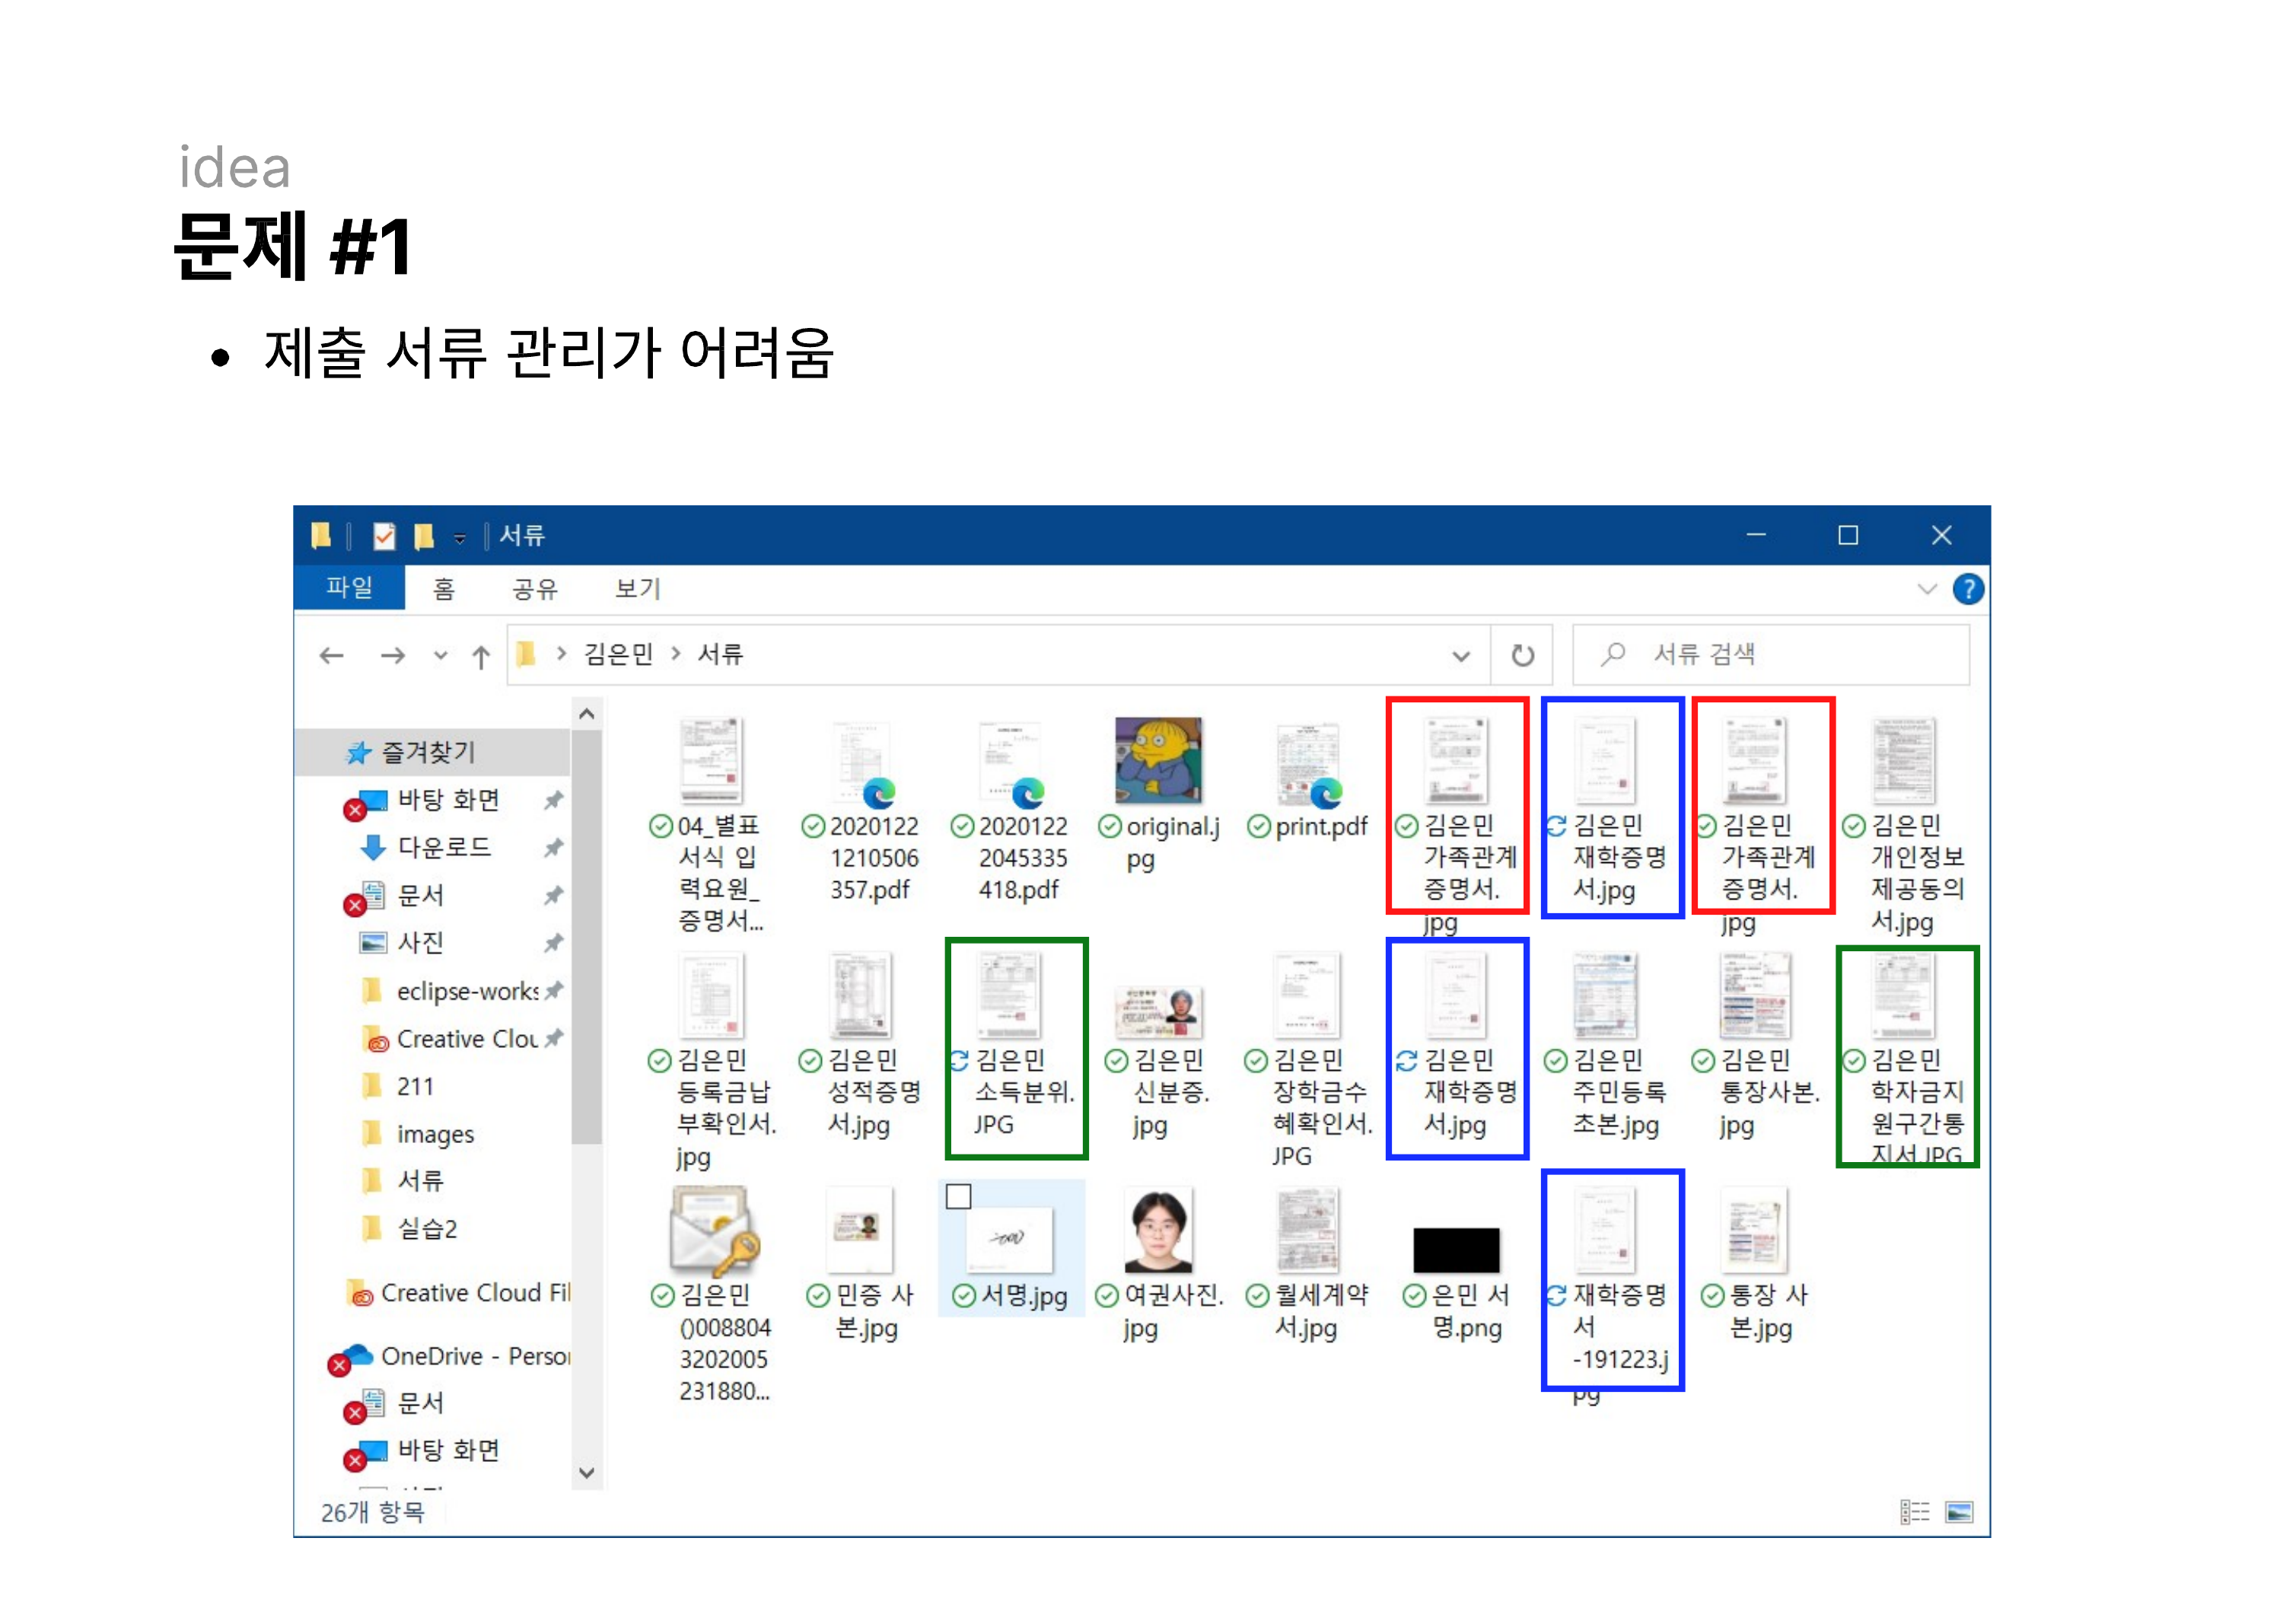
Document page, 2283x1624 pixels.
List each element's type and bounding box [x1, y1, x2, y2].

text_box [194, 145, 222, 188]
text_box [736, 331, 763, 367]
text_box [295, 210, 305, 282]
text_box [444, 329, 482, 353]
text_box [265, 333, 292, 369]
text_box [682, 326, 724, 379]
text_box [293, 505, 1992, 1539]
text_box [508, 342, 541, 358]
text_box [182, 155, 188, 187]
text_box [174, 245, 238, 266]
text_box [382, 218, 407, 275]
text_box [648, 326, 661, 379]
text_box [181, 144, 189, 151]
text_box [211, 349, 230, 367]
text_box [286, 328, 300, 377]
text_box [320, 326, 363, 348]
text_box [439, 358, 486, 379]
text_box [563, 332, 594, 367]
text_box [182, 213, 231, 240]
text_box [230, 155, 258, 188]
text_box [598, 326, 603, 379]
text_box [263, 155, 288, 188]
text_box [511, 330, 537, 349]
text_box [304, 326, 310, 379]
text_box [318, 349, 365, 378]
text_box [387, 331, 419, 368]
text_box [412, 326, 430, 379]
text_box [543, 326, 556, 366]
text_box [181, 259, 231, 280]
text_box [761, 326, 777, 379]
text_box [243, 212, 291, 279]
text_box [330, 218, 378, 275]
text_box [613, 332, 640, 369]
text_box [515, 362, 550, 378]
text_box [786, 351, 833, 378]
text_box [791, 327, 829, 348]
